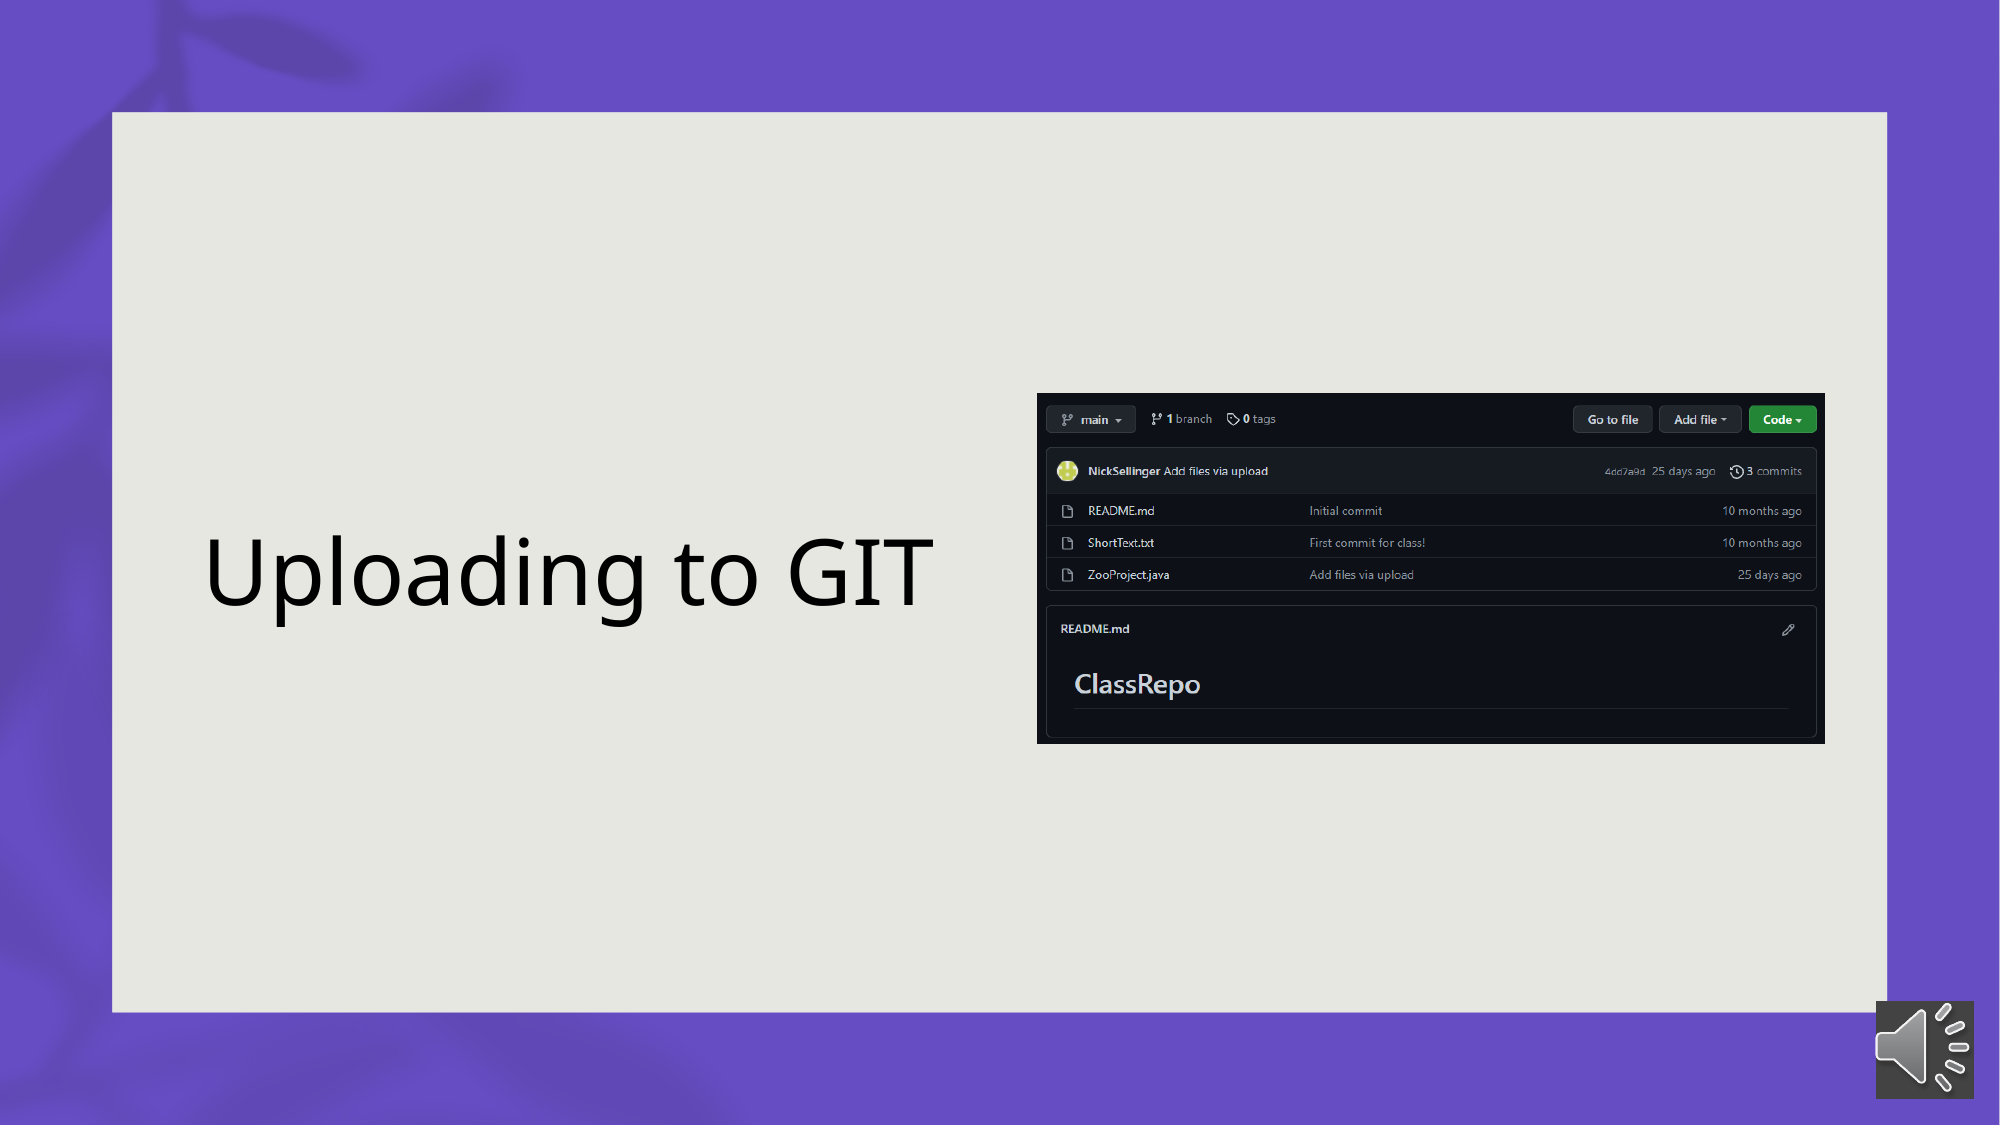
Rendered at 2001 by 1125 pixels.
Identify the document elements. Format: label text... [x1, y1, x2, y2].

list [1037, 393, 1825, 744]
picture [1874, 999, 1975, 1100]
text_box [860, 0, 2000, 1125]
title Uploading to GIT [860, 149, 1000, 988]
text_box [0, 0, 860, 1125]
text_box [860, 111, 1888, 1013]
